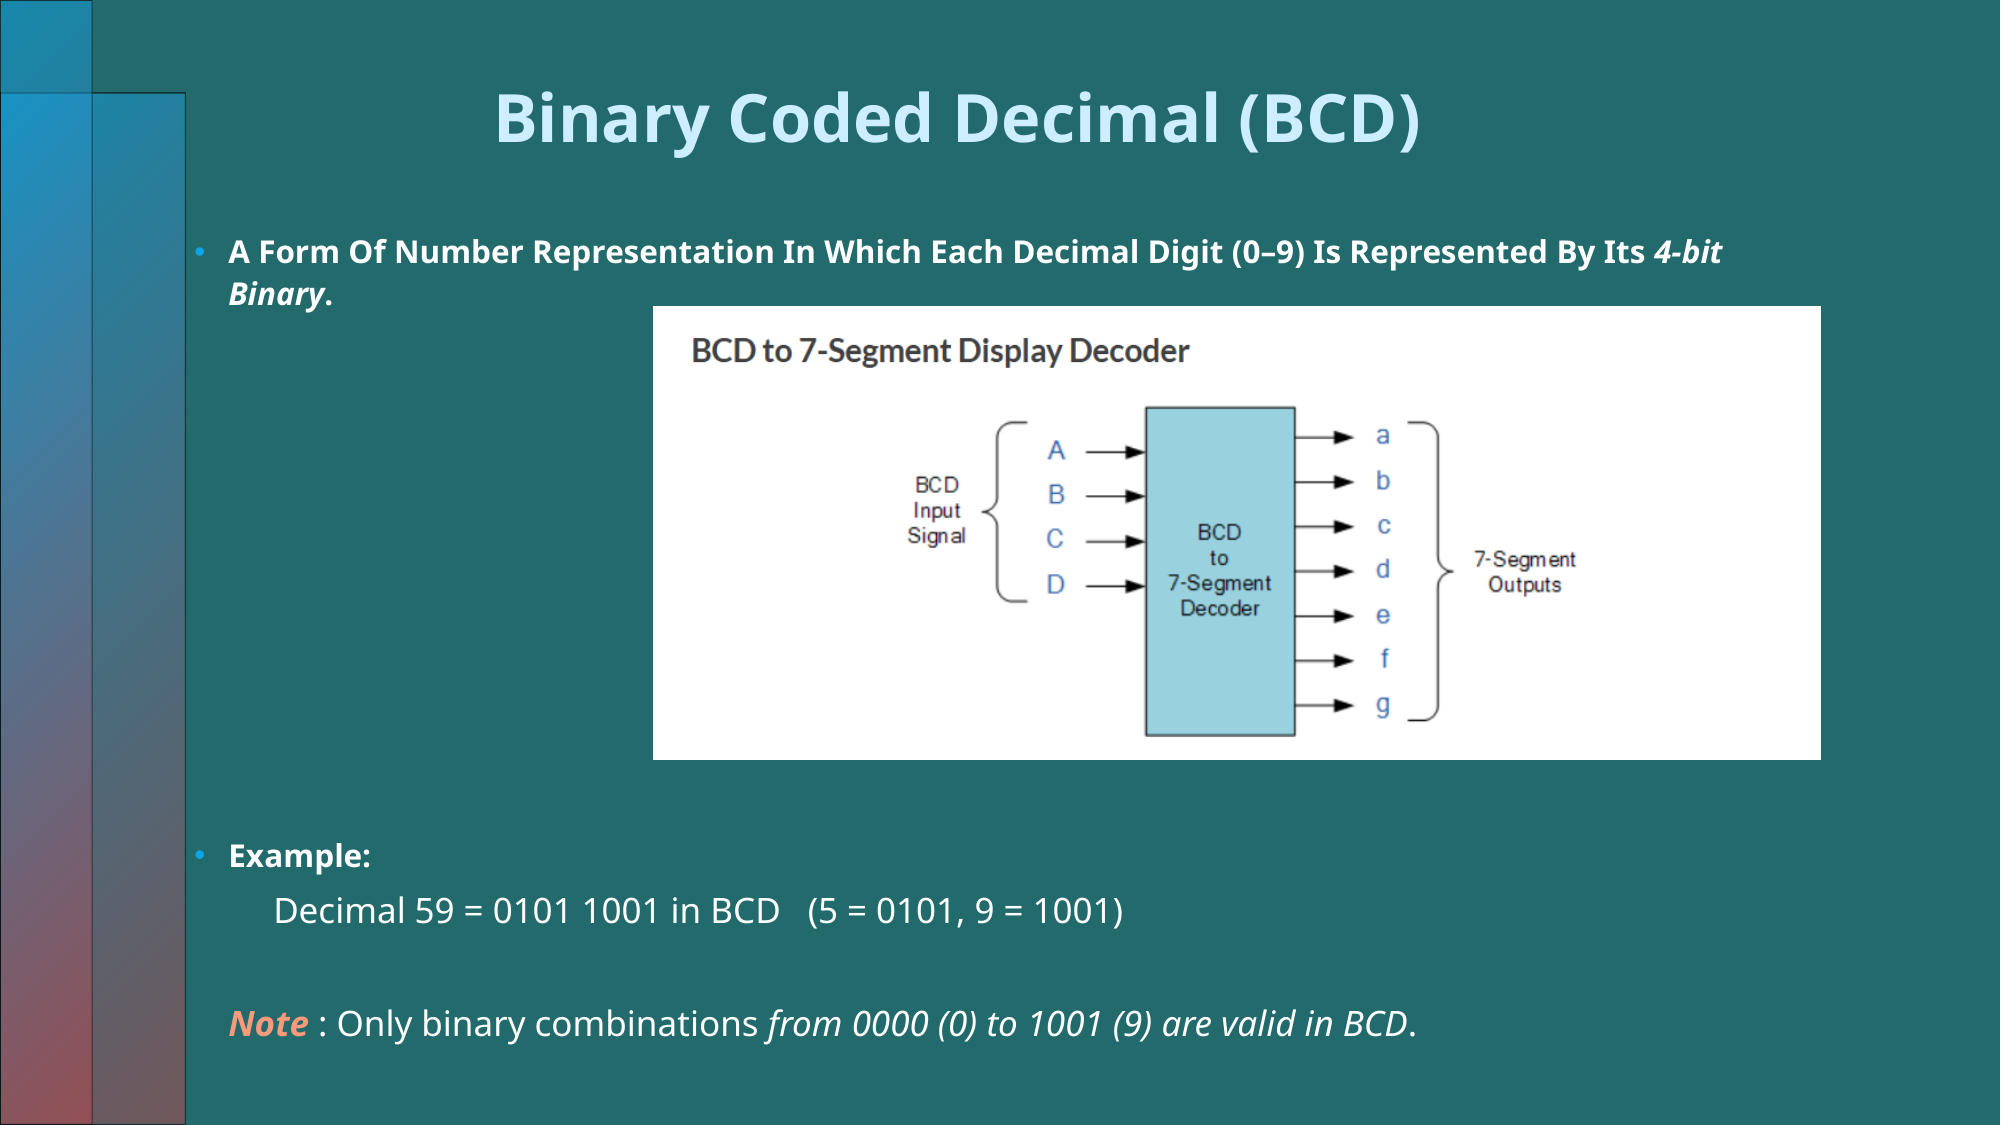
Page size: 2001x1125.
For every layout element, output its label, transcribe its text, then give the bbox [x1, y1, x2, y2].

picture [653, 306, 1821, 760]
list A Form Of Number Representation In Which Each Decimal Digit (0–9) Is Represented By Its 4-bit Binary. Example: Decimal 59 = 0101 1001 in BCD (5 = 0101, 9 = 1001) Note : Only binary combinations from 0000 (0) to 1001 (9) are valid in BCD. [179, 221, 1766, 1057]
title Binary Coded Decimal (BCD) [179, 68, 1736, 221]
